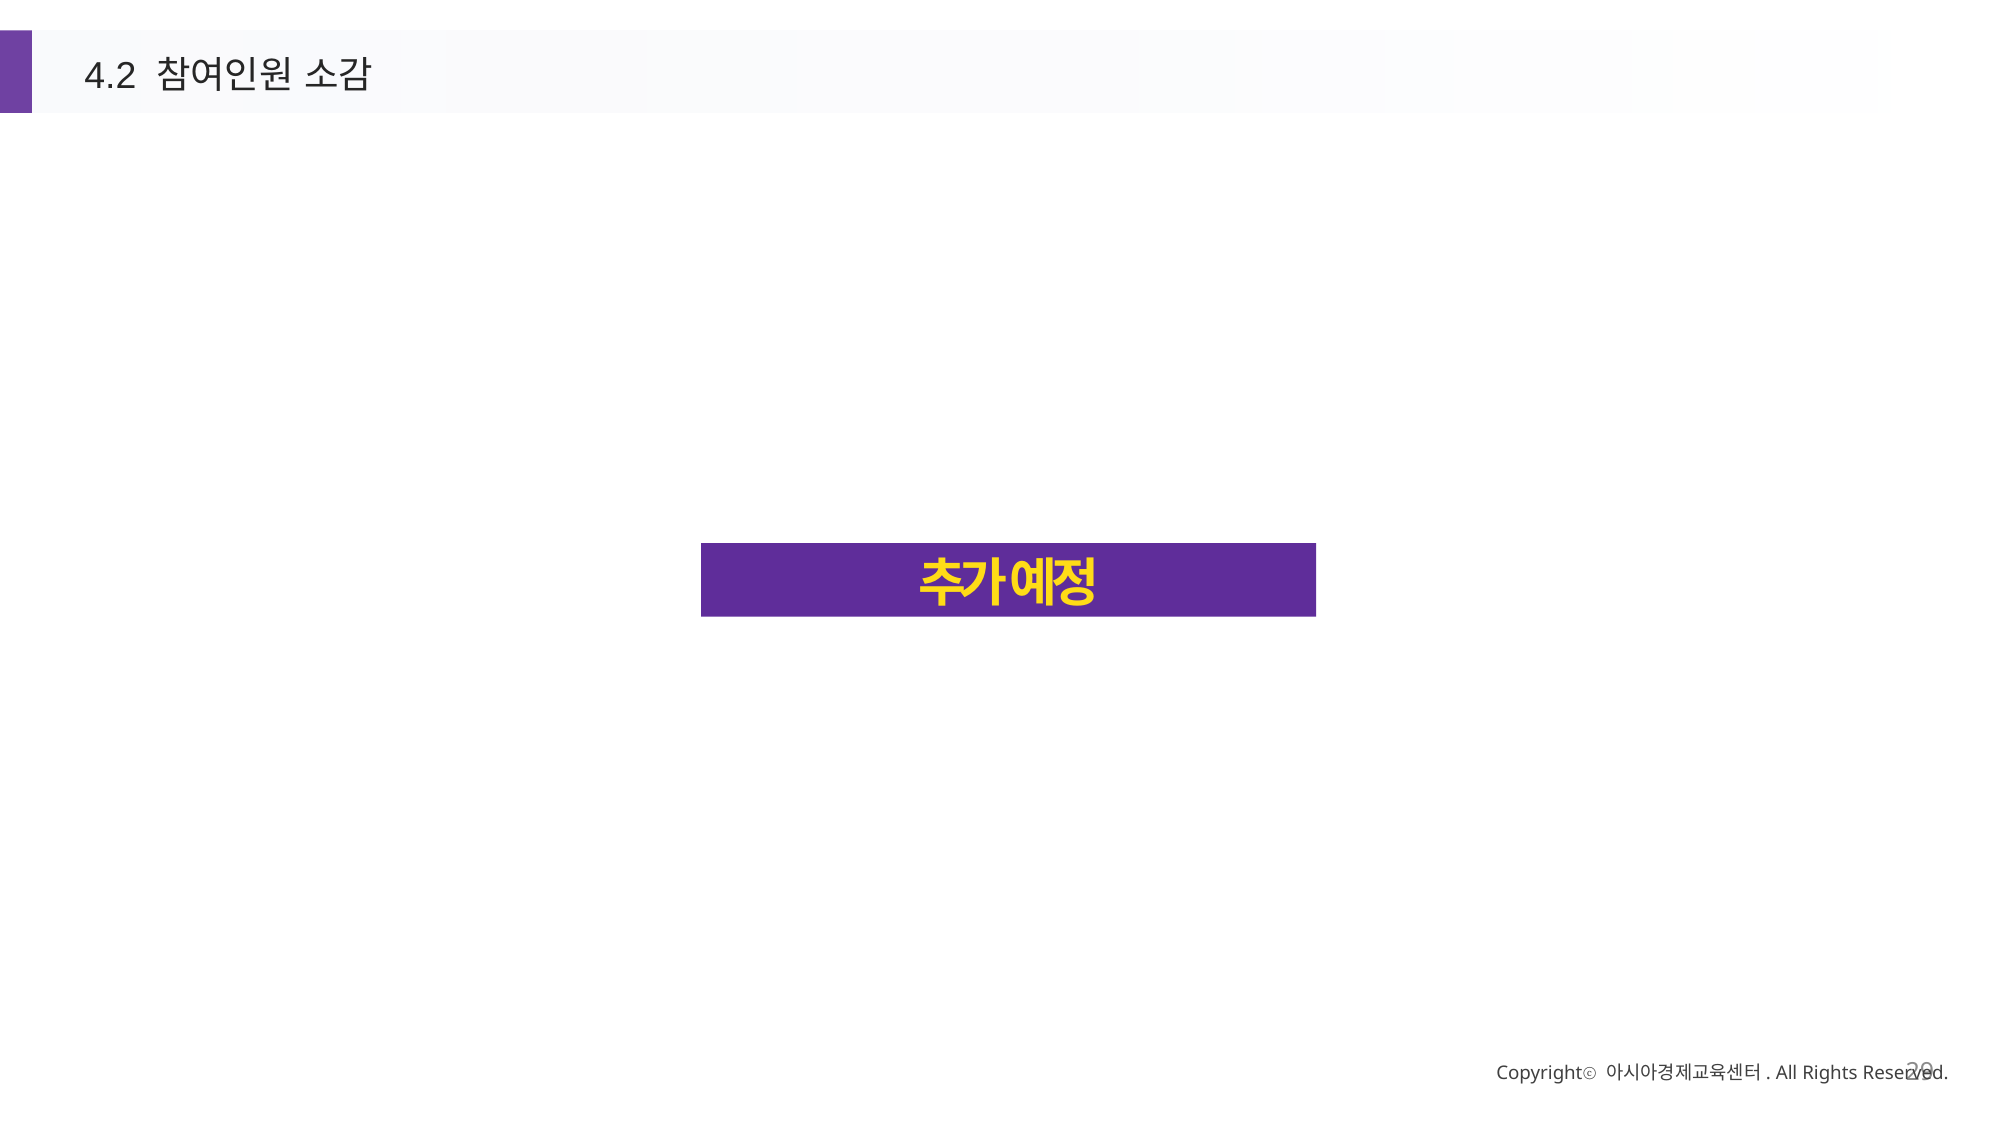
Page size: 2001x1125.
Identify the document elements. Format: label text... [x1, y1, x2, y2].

text_box 추가 예정 [524, 542, 1493, 620]
text_box Copyrightⓒ 아시아경제교육센터. All Rights Reserved. [1481, 1053, 1964, 1091]
text_box 4.2 참여인원 소감 [69, 48, 811, 108]
